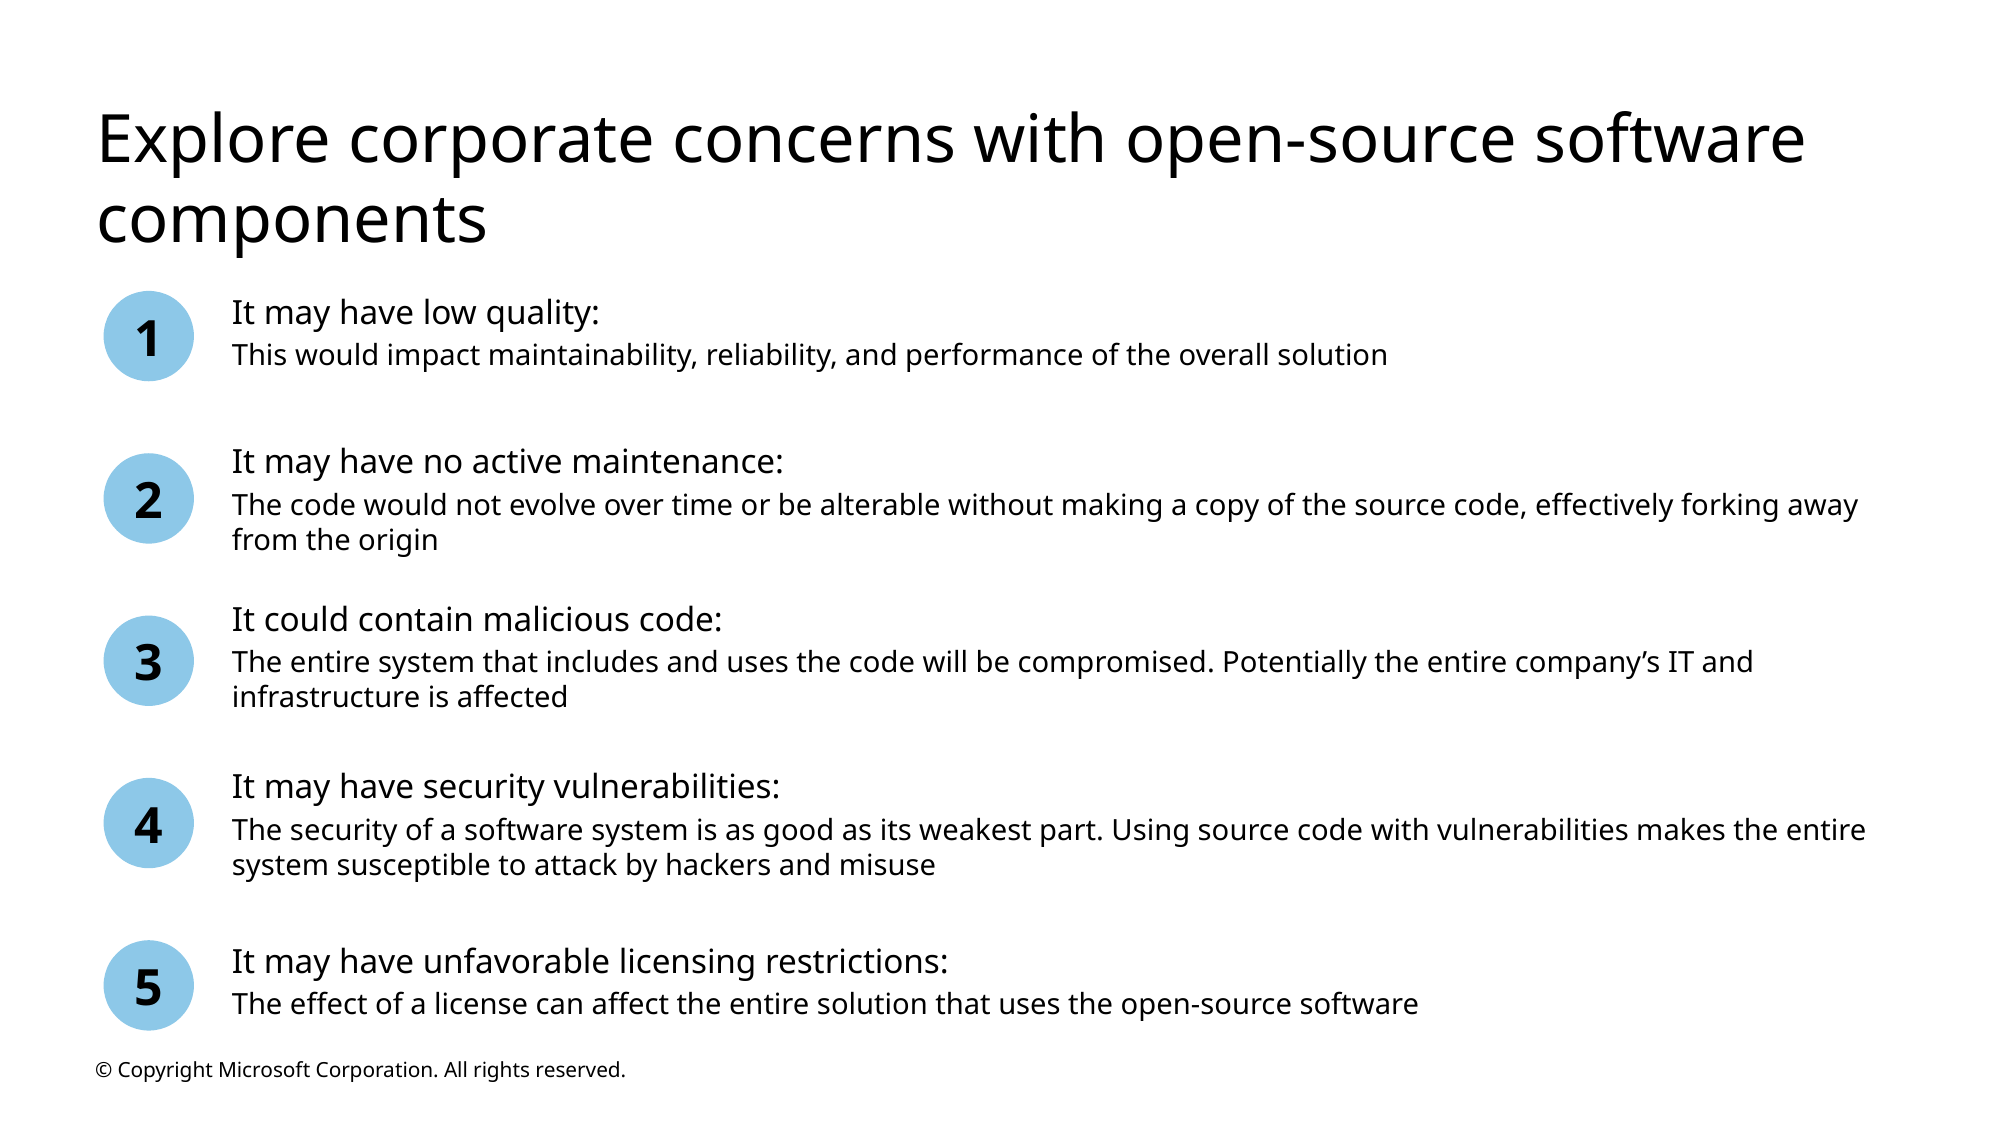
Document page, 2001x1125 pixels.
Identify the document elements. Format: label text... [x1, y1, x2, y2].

text_box It may have low quality: This would impact maintainability, reliability, and performance of the overall solution [216, 283, 1903, 379]
text_box It may have unfavorable licensing restrictions: The effect of a license can affect the entire solution that uses the open-source software [216, 932, 1903, 1029]
text_box It may have no active maintenance: The code would not evolve over time or be alterable without making a copy of the source code, effectively forking away from the origin [216, 433, 1903, 564]
text_box 5 [102, 939, 195, 1032]
title Explore corporate concerns with open-source software components [96, 96, 1903, 177]
text_box 2 [102, 452, 195, 545]
text_box 3 [102, 614, 195, 707]
text_box 1 [102, 290, 195, 383]
text_box It could contain malicious code: The entire system that includes and uses the code will be compromised. Potentially the entire company’s IT and infrastructure is affected [216, 590, 1903, 722]
text_box It may have security vulnerabilities: The security of a software system is as good as its weakest part. Using source code with vulnerabilities makes the entire system susceptible to attack by hackers and misuse [216, 757, 1903, 889]
text_box 4 [102, 776, 195, 870]
